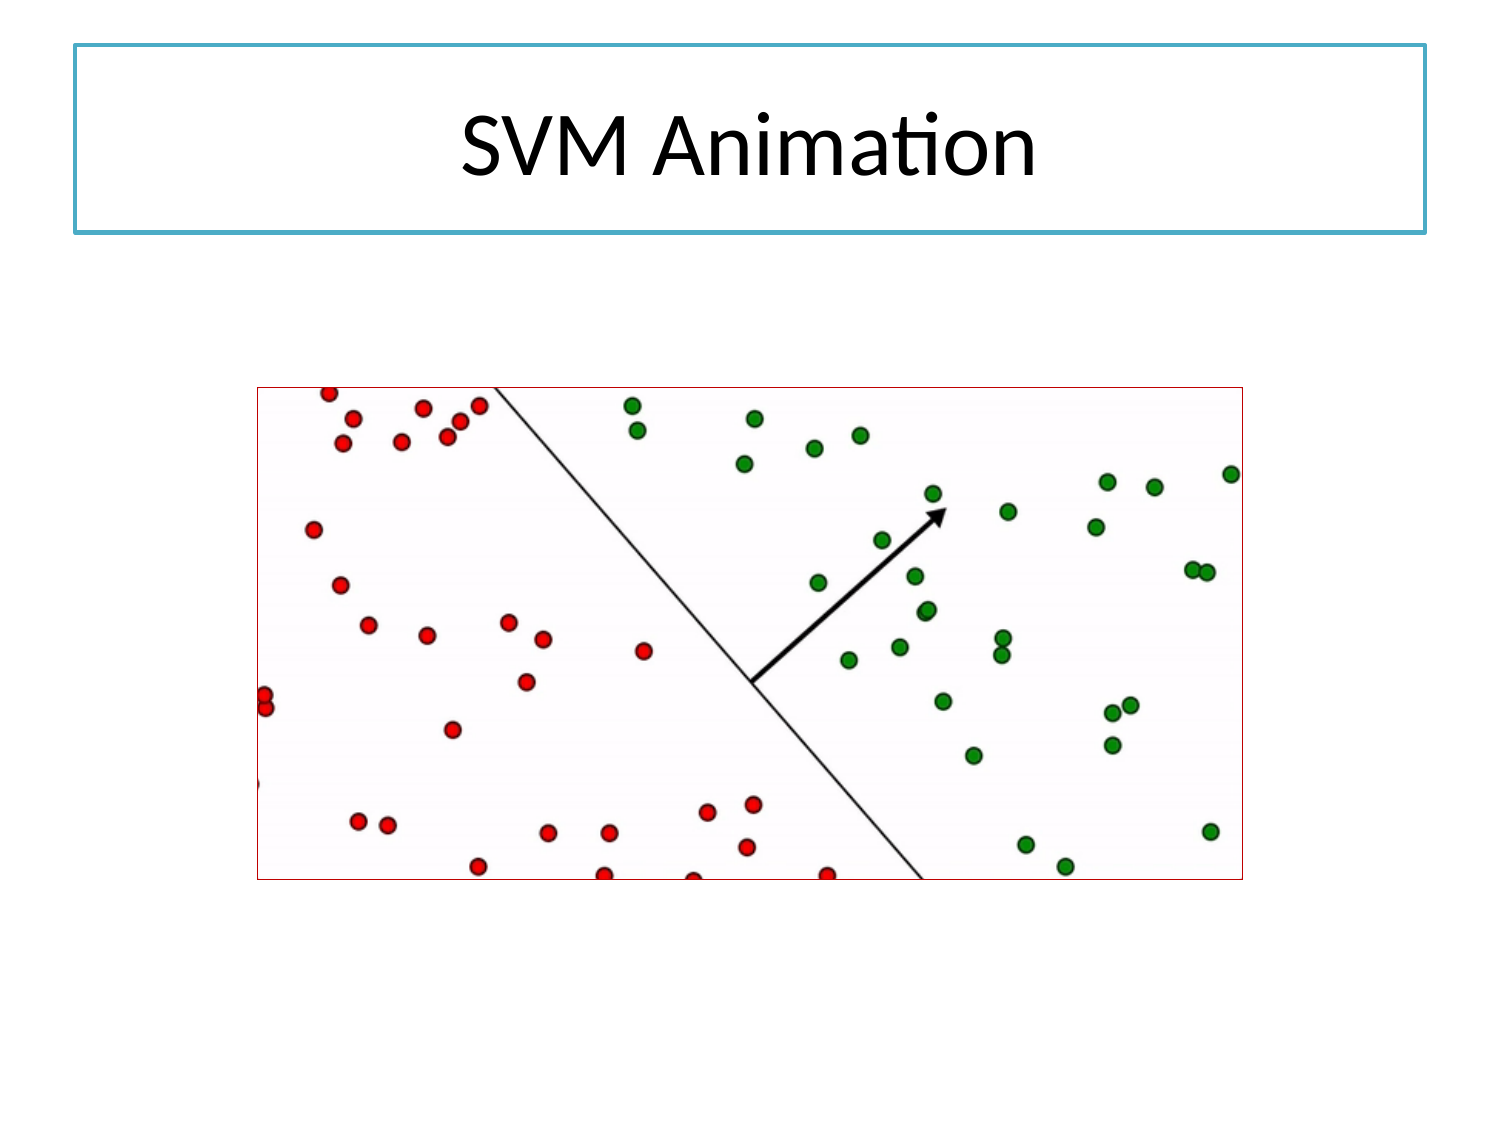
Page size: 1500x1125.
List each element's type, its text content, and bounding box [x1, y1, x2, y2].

title SVM Animation [73, 43, 1427, 235]
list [257, 387, 1243, 880]
